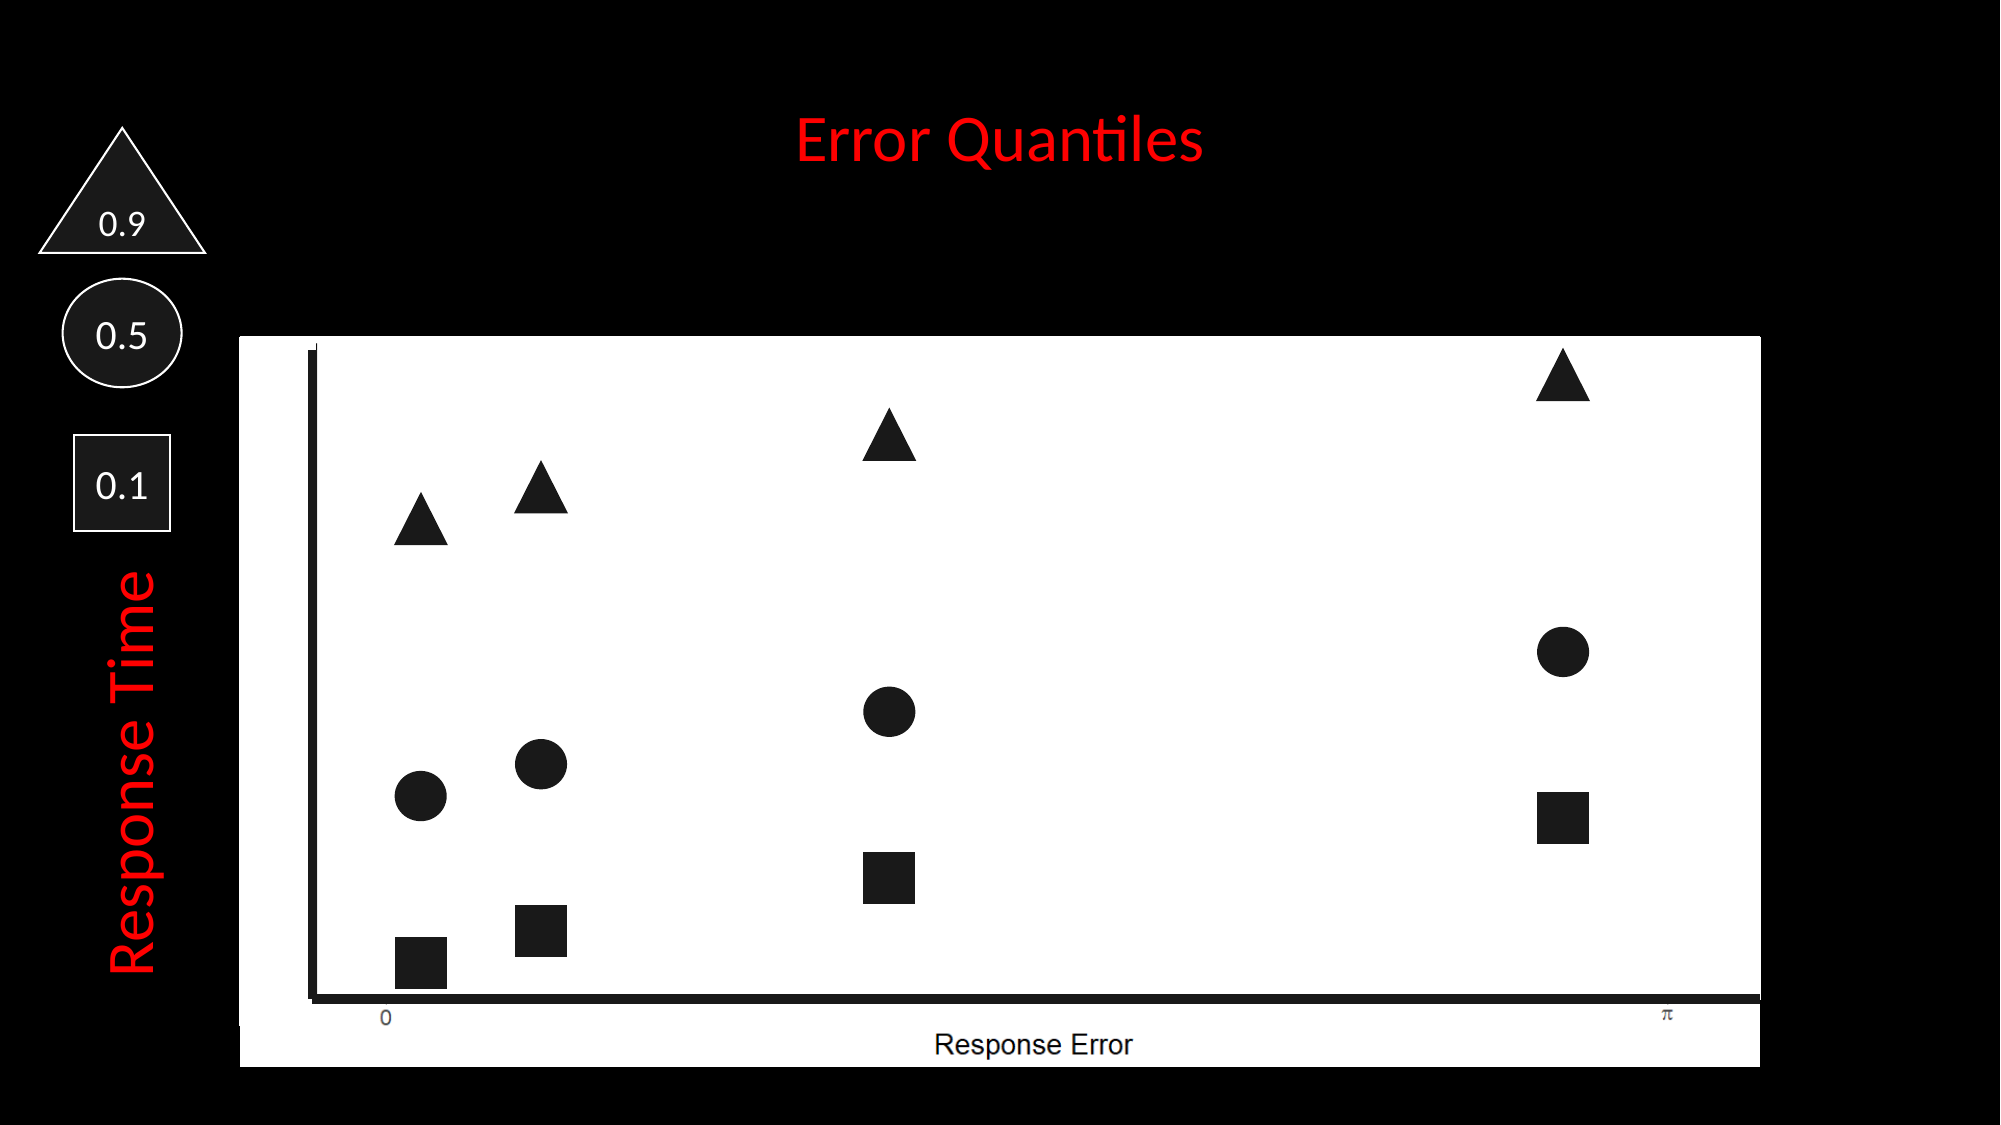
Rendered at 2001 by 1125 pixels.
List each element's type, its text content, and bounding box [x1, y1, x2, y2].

text_box 0.1 [73, 434, 171, 532]
text_box 0.9 [37, 126, 207, 254]
text_box Error Quantiles [780, 87, 1220, 183]
text_box 0.5 [61, 277, 183, 389]
picture [239, 336, 1760, 1067]
text_box Response Time [79, 540, 175, 993]
